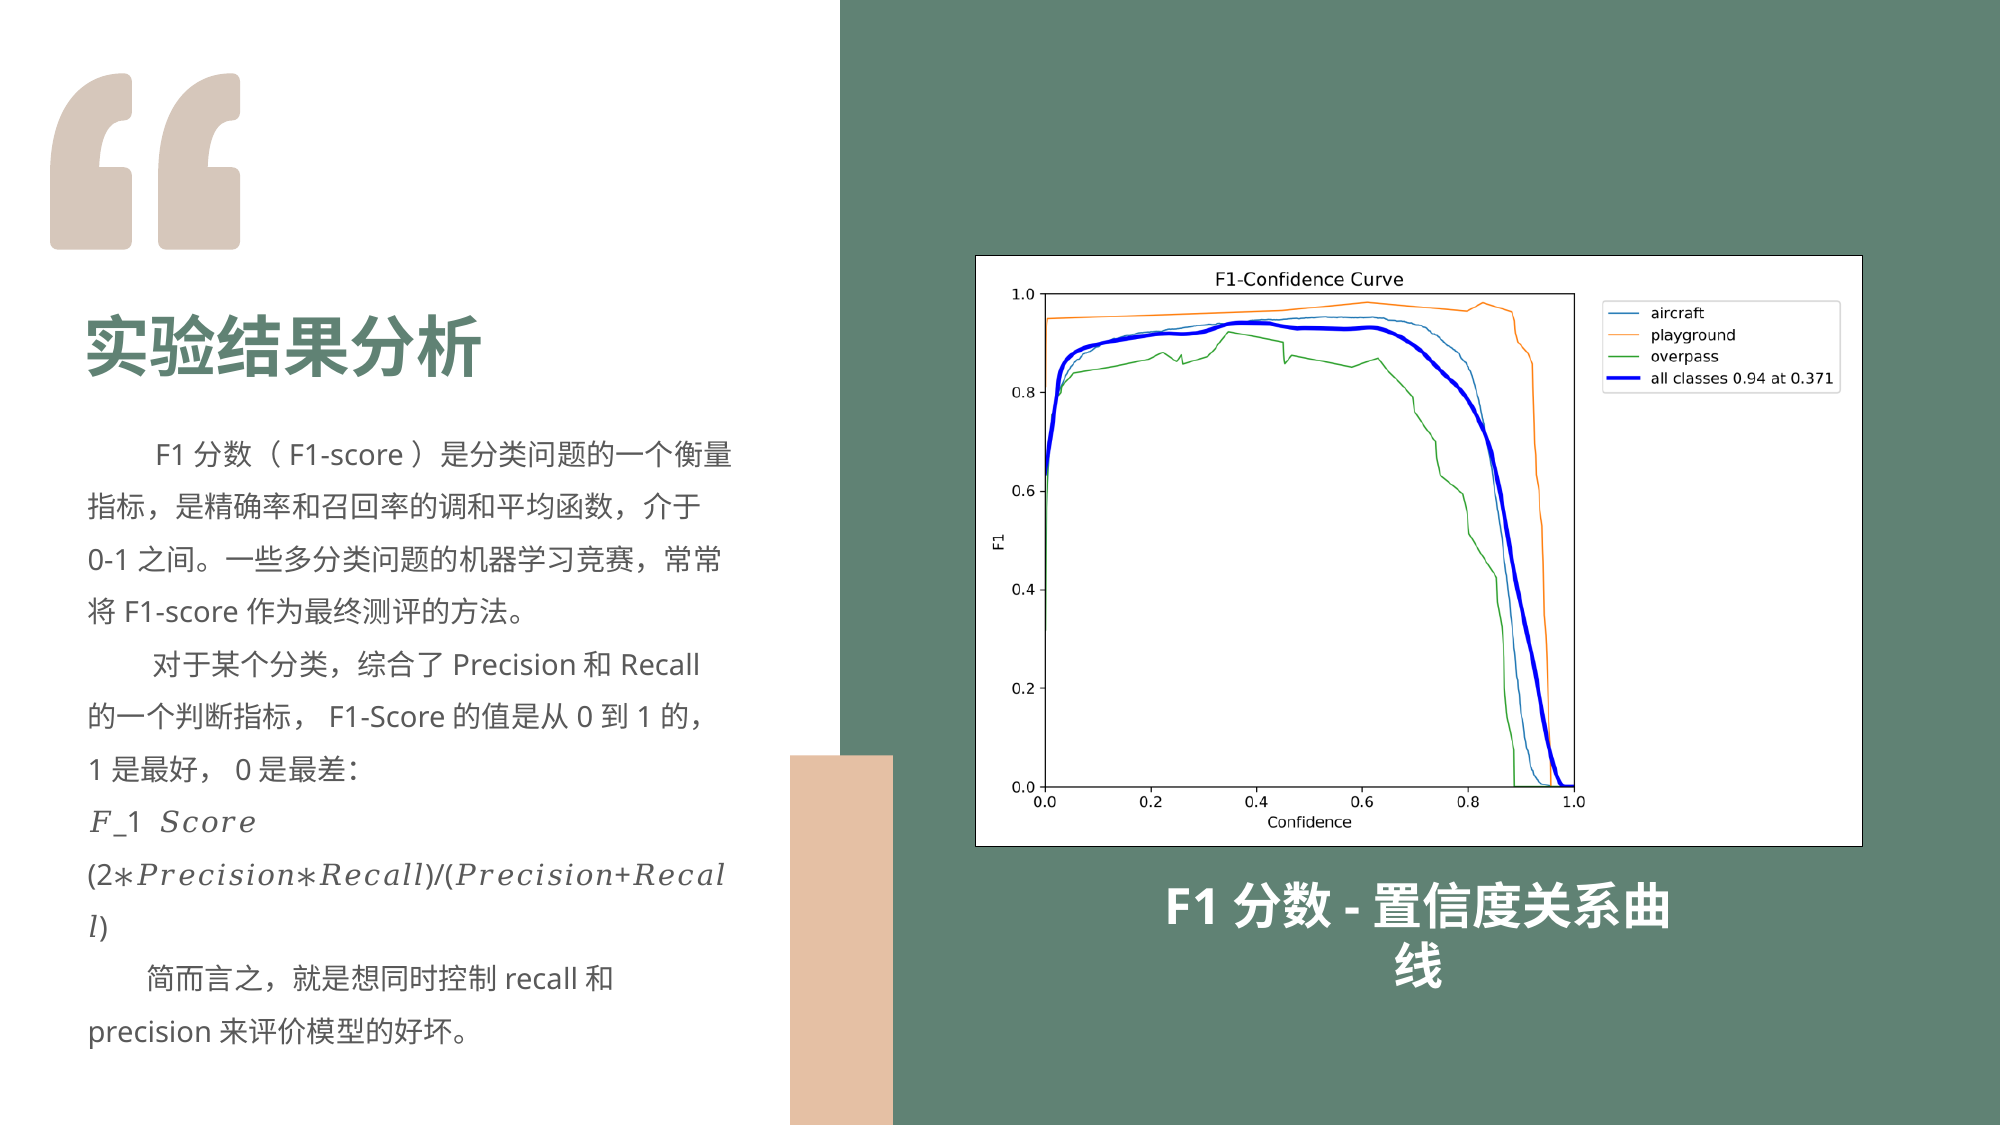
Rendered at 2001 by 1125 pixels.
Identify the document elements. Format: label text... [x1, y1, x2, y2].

text_box 实验结果分析 [68, 281, 545, 393]
text_box [839, 0, 2000, 1125]
text_box [157, 72, 242, 251]
text_box [789, 754, 894, 1125]
text_box [48, 72, 133, 251]
picture [975, 255, 1862, 846]
text_box F1分数（F1-score）是分类问题的一个衡量指标，是精确率和召回率的调和平均函数，介于0-1之间。一些多分类问题的机器学习竞赛，常常将F1-score作为最终测评的方法。 对于某个分类，综合了Precision和Recall的一个判断指标，F1-Score的值是从0到1的，1是最好，0是最差： 𝐹_1 𝑆𝑐𝑜𝑟𝑒 (2∗𝑃𝑟𝑒𝑐𝑖𝑠𝑖𝑜𝑛∗𝑅𝑒𝑐𝑎𝑙𝑙)/(𝑃𝑟𝑒𝑐𝑖𝑠𝑖𝑜𝑛+𝑅𝑒𝑐𝑎𝑙𝑙) 简而言之，就是想同时控制recall和precision来评价模型的好坏。 [87, 418, 734, 1049]
text_box F1分数-置信度关系曲线 [1138, 867, 1699, 1003]
